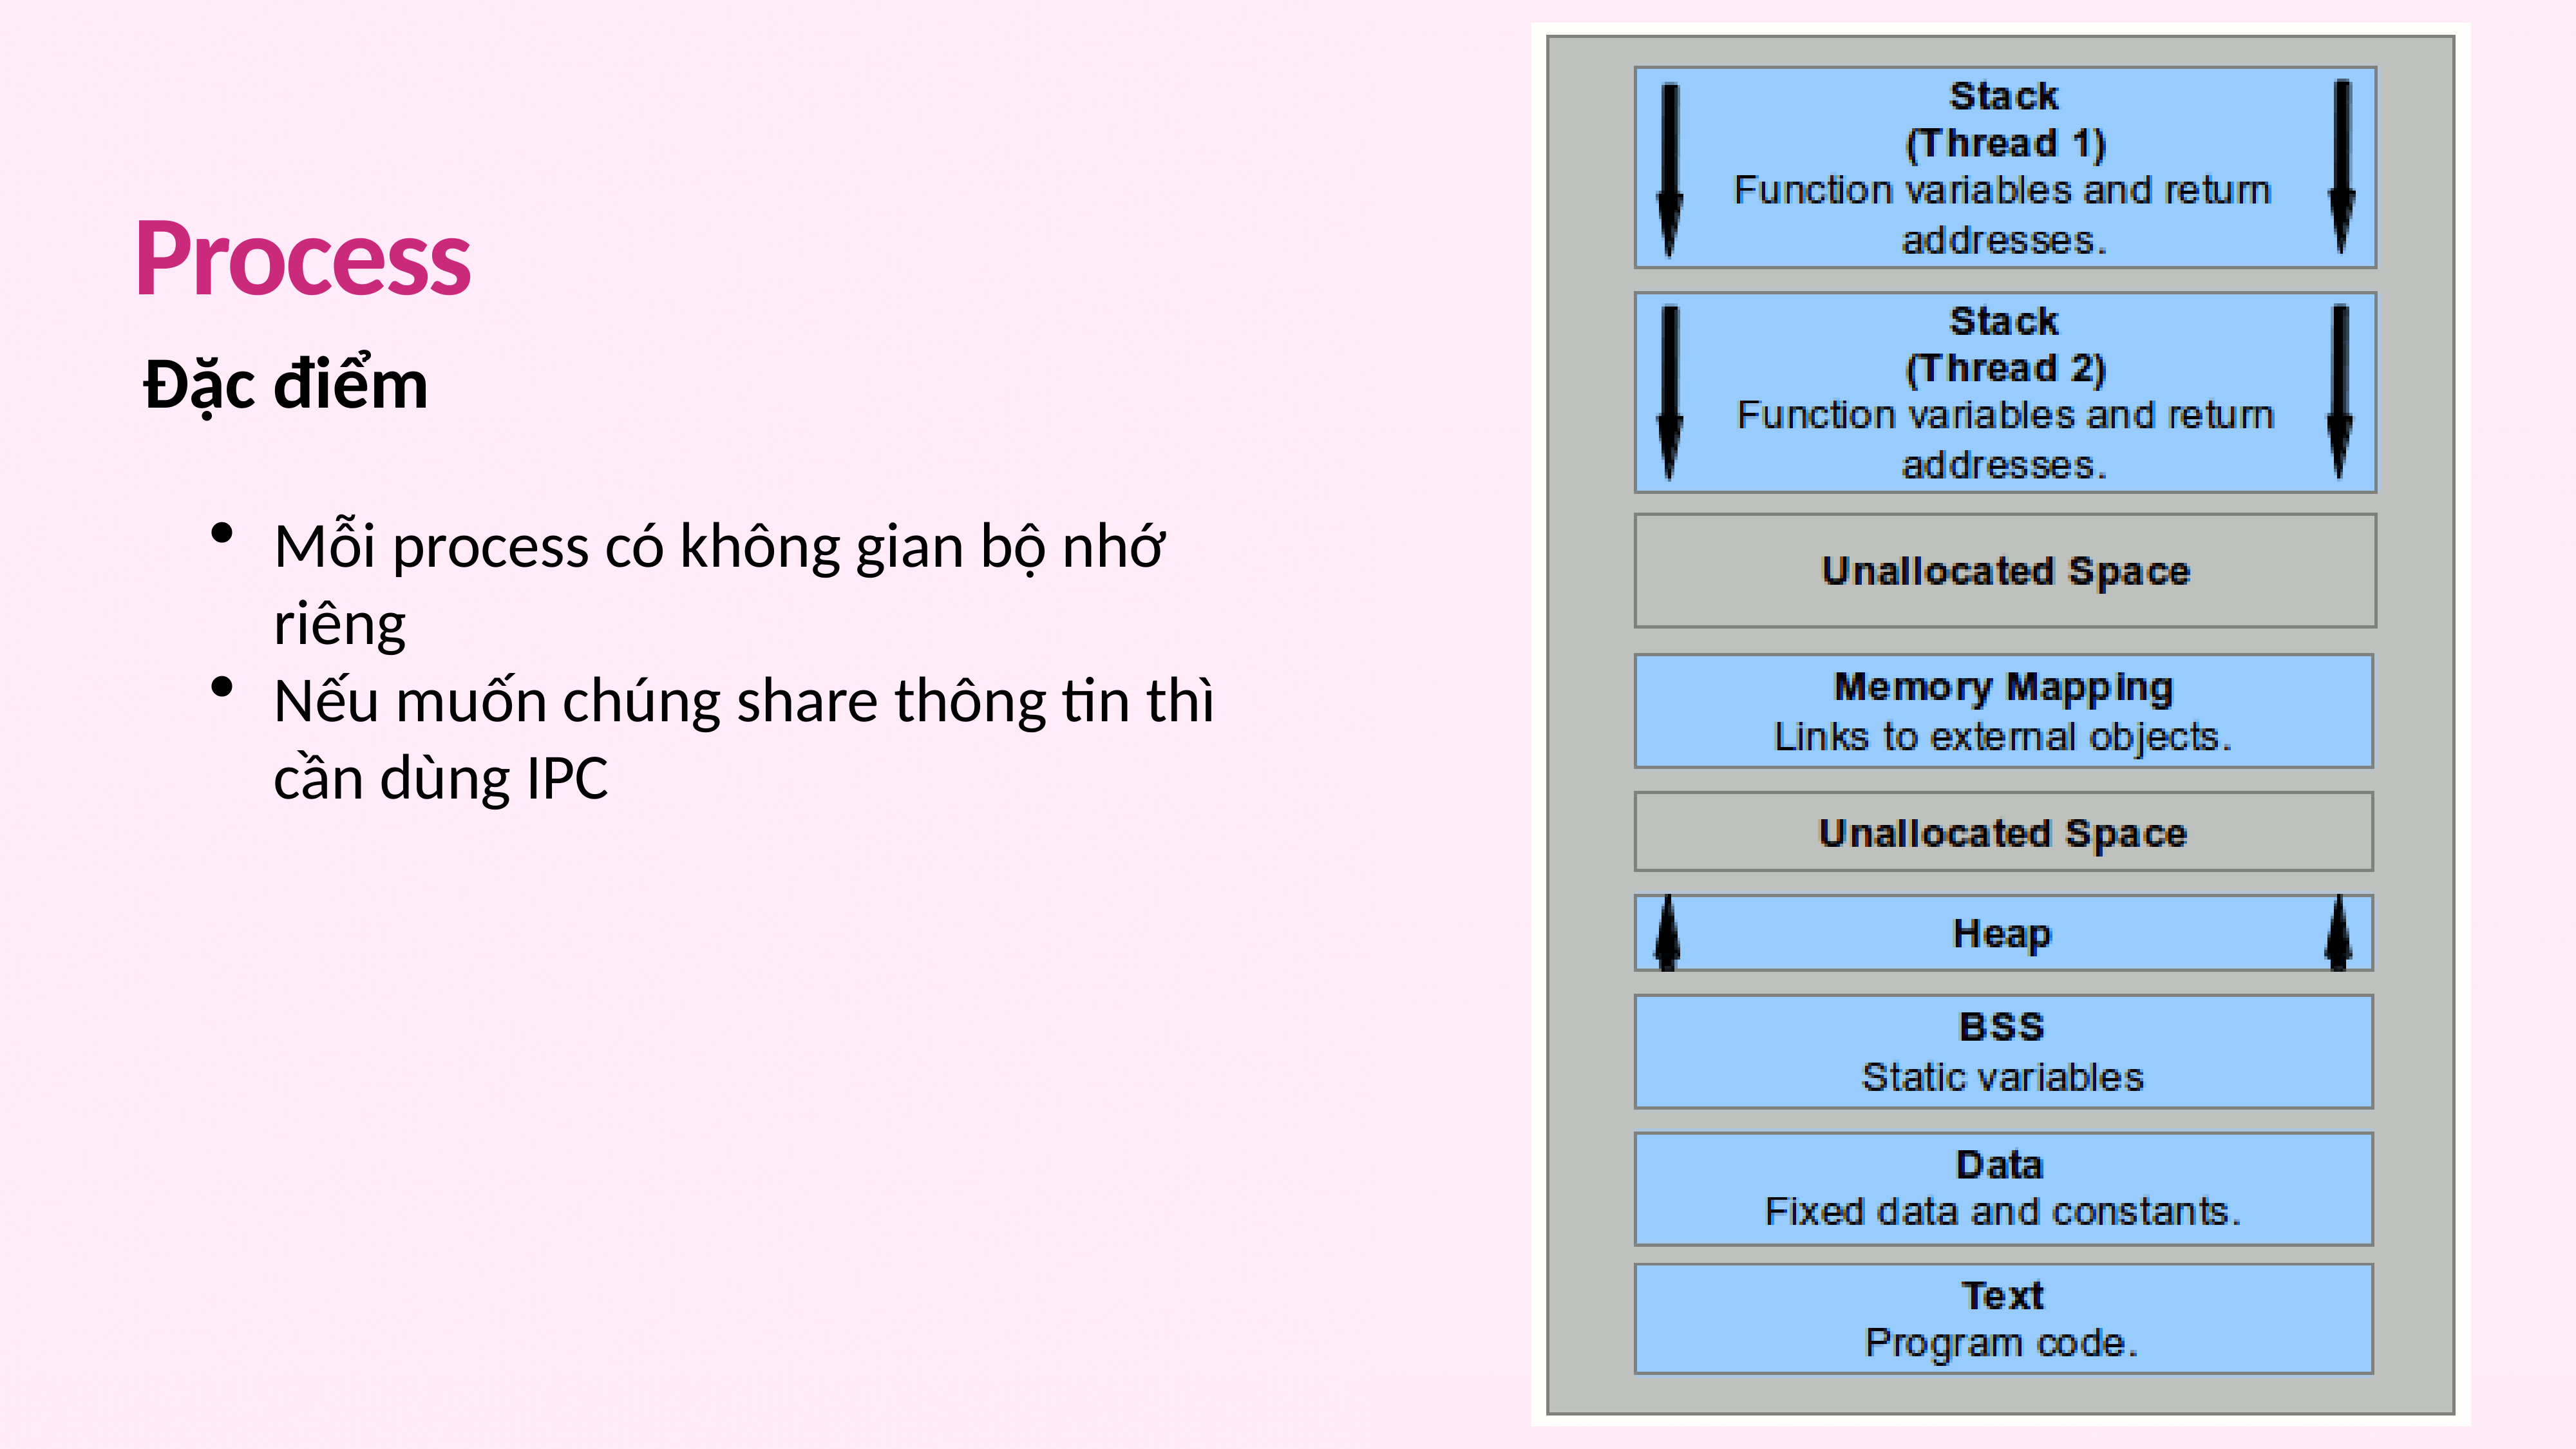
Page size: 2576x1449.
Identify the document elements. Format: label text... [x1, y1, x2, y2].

picture [0, 0, 2576, 1449]
list Mỗi process có không gian bộ nhớ riêng Nếu muốn chúng share thông tin thì cần dùng IPC [138, 497, 1273, 1067]
text_box Đặc điểm [137, 329, 1207, 429]
title Process [127, 133, 1161, 323]
